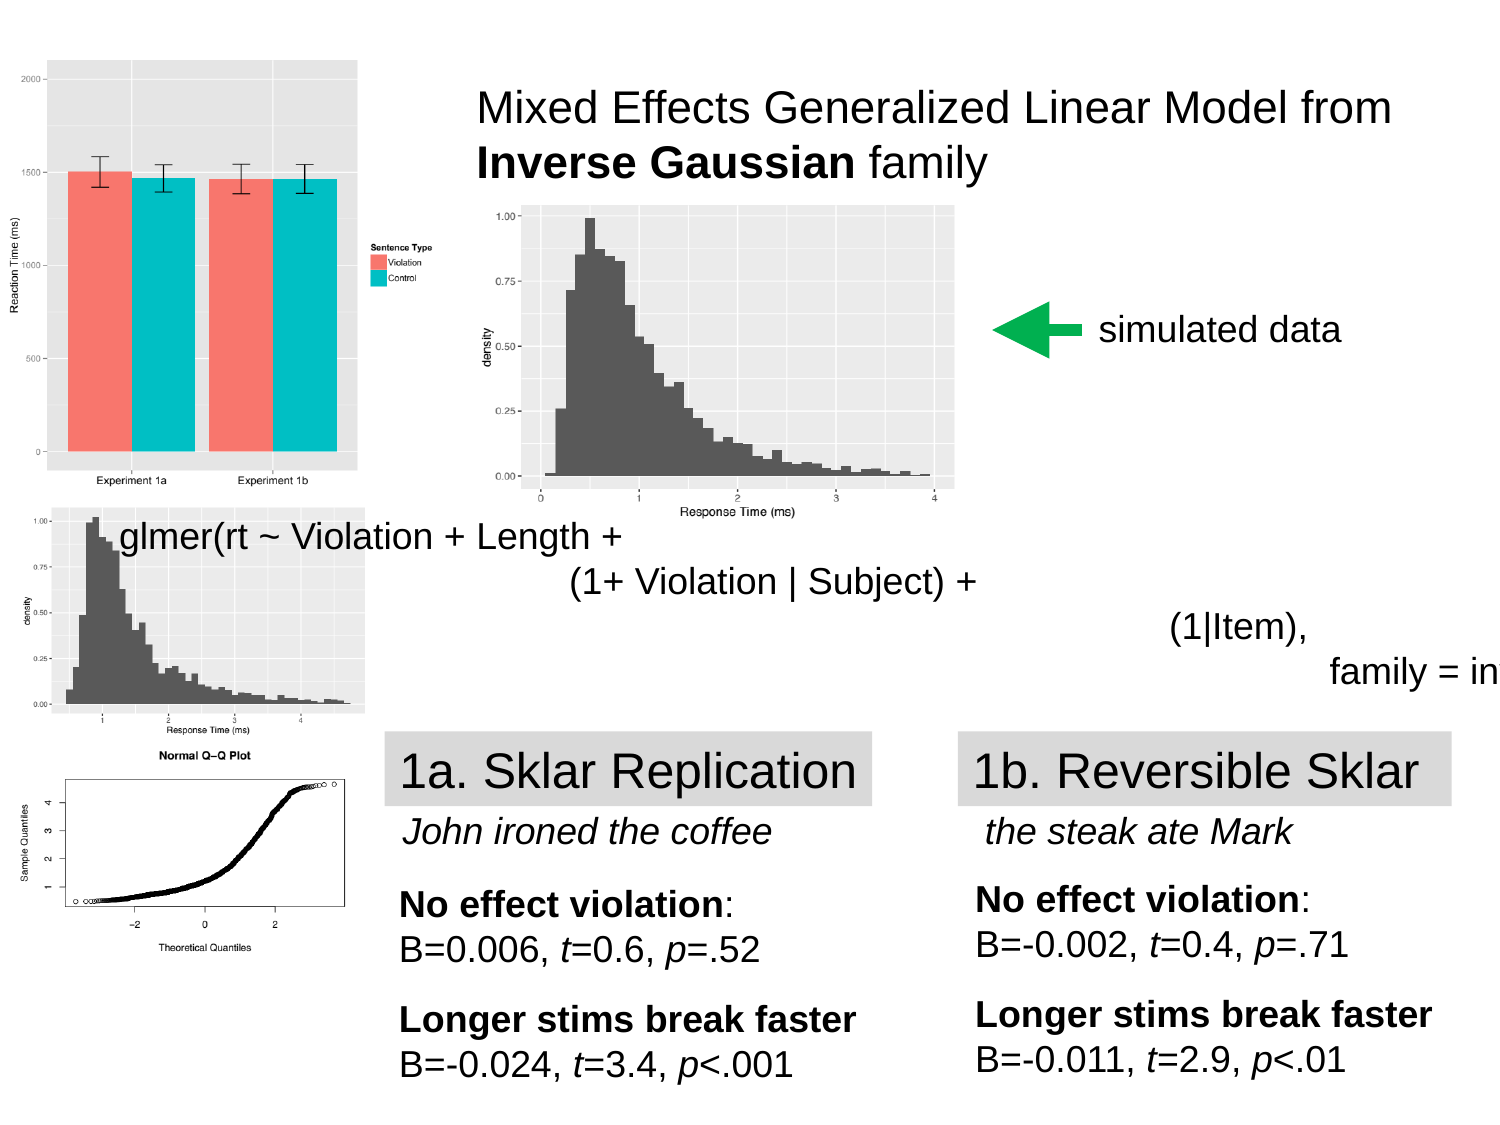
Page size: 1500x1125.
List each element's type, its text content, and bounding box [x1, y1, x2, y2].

text_box No effect violation: B=-0.002, t=0.4, p=.71 Longer stims break faster B=-0.011, t=2.9, p<.01 [960, 867, 1449, 1088]
text_box Mixed Effects Generalized Linear Model from Inverse Gaussian family [461, 70, 1408, 196]
text_box 1a. Sklar Replication [384, 731, 873, 807]
picture [0, 46, 457, 966]
text_box 1b. Reversible Sklar [957, 731, 1452, 807]
picture [473, 198, 959, 523]
text_box the steak ate Mark [970, 799, 1309, 859]
text_box No effect violation: B=0.006, t=0.6, p=.52 Longer stims break faster B=-0.024, t=3.4, p<.001 [384, 872, 872, 1093]
text_box simulated data [1083, 297, 1357, 357]
text_box glmer(rt ~ Violation + Length + (1+ Violation | Subject) + (1|Item), family = inverse.gaussian) [372, 505, 1500, 700]
text_box John ironed the coffee [387, 799, 788, 859]
